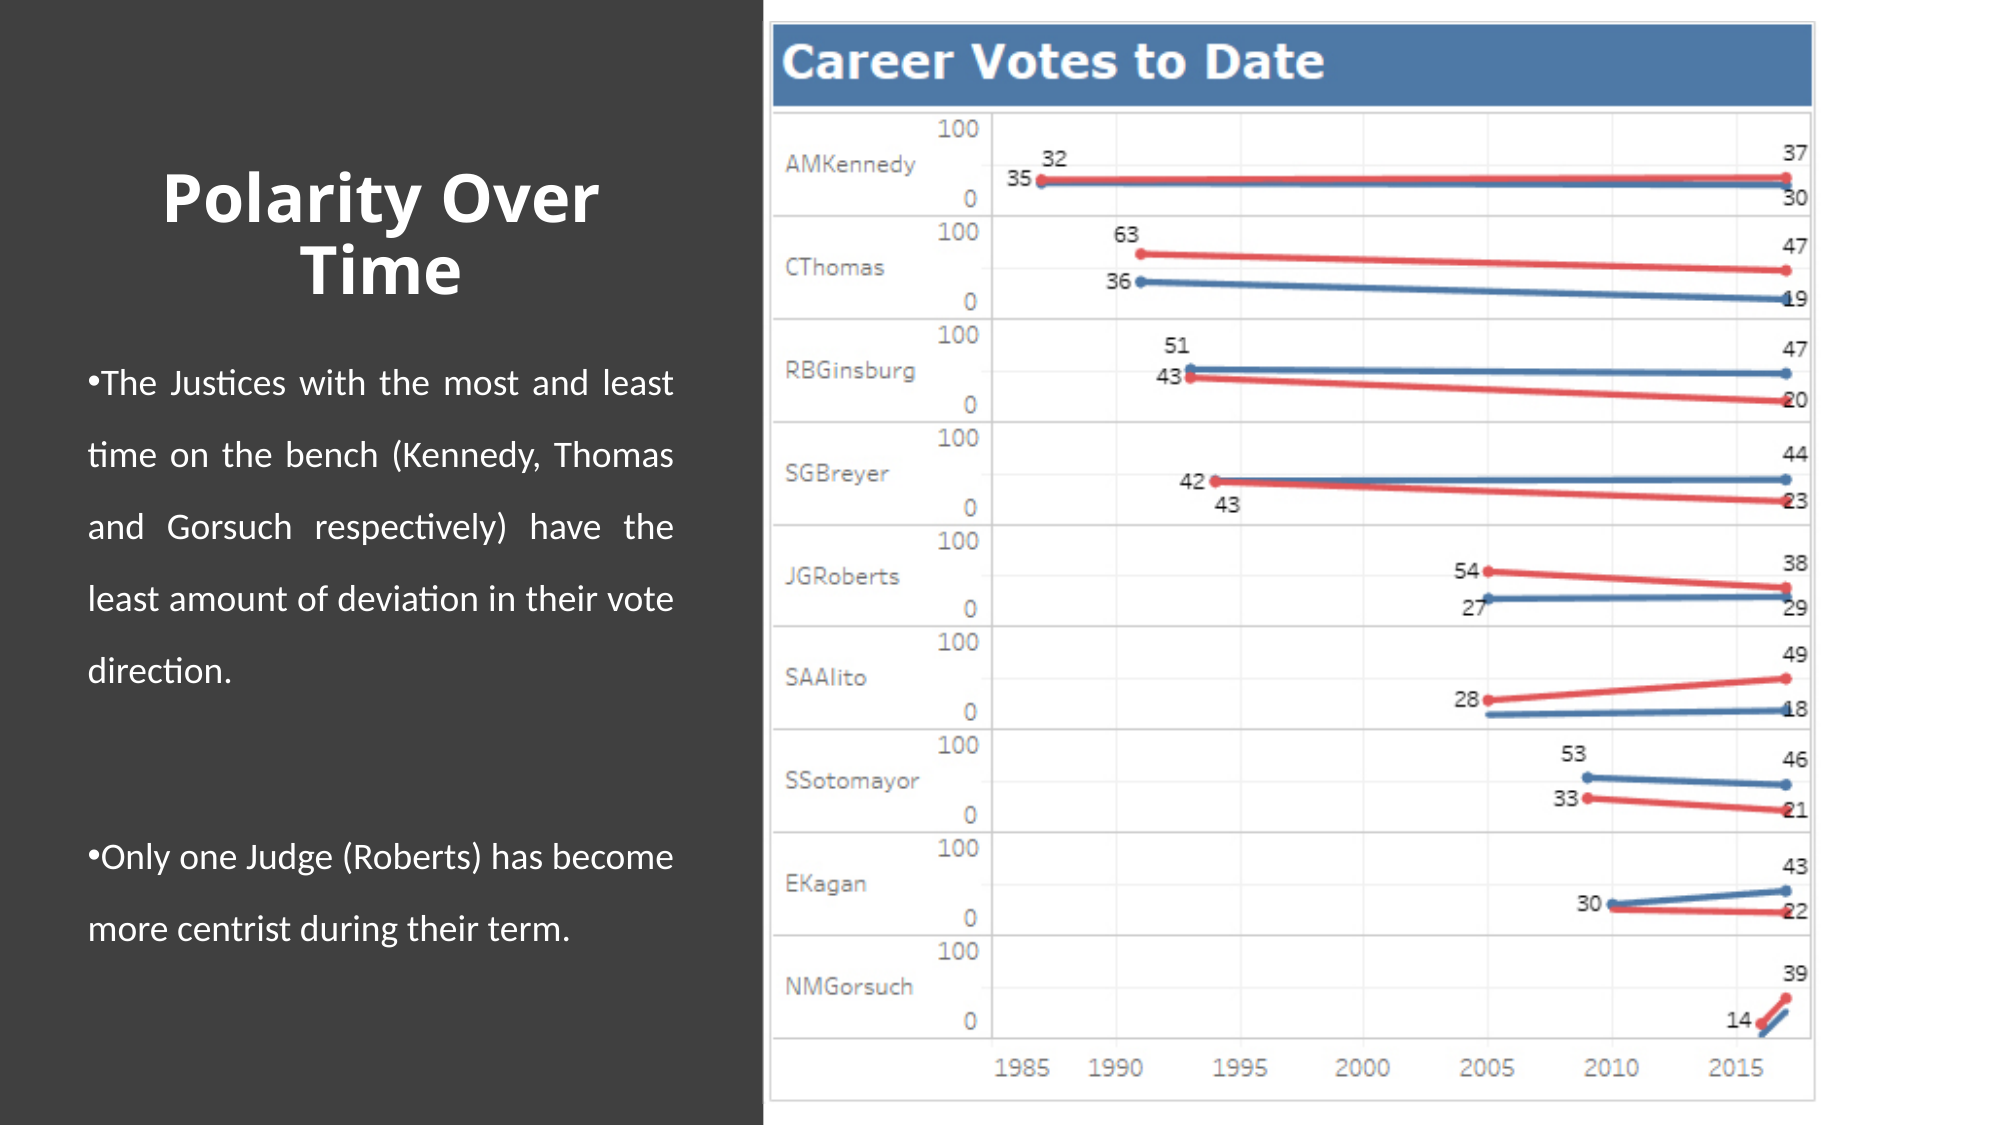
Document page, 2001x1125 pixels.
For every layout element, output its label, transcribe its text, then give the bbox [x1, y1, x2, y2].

title Polarity Over Time [72, 105, 691, 323]
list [762, 21, 1822, 1104]
text_box [0, 0, 764, 1125]
list The Justices with the most and least time on the bench (Kennedy, Thomas and Gorsuch respectively) have the least amount of deviation in their vote direction. Only one Judge (Roberts) has become more centrist during their term. [72, 323, 691, 972]
